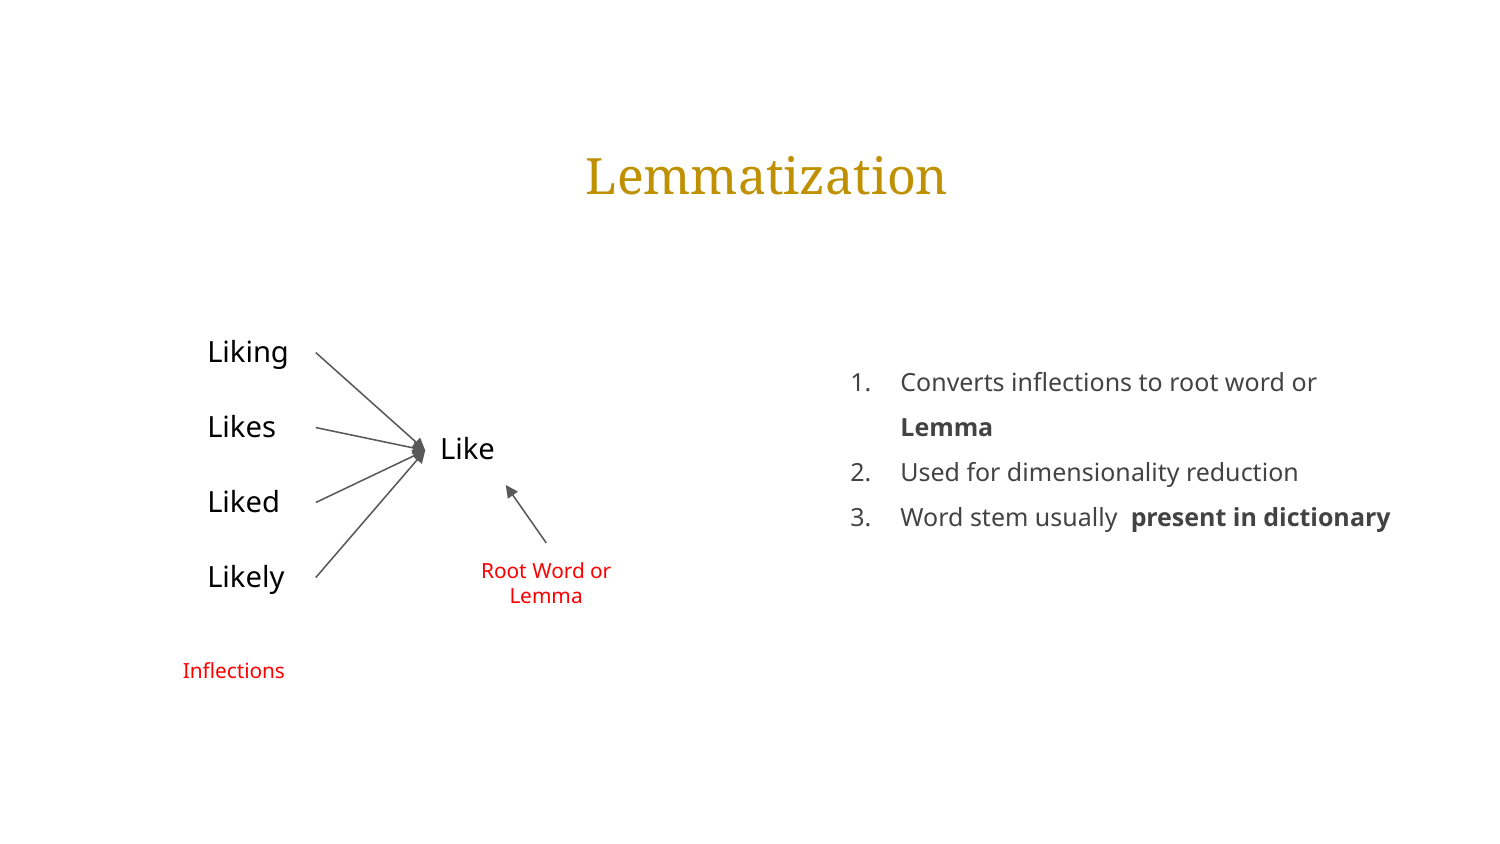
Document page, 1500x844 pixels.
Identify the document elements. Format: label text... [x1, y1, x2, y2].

text_box Likely [192, 542, 316, 613]
text_box Liking [192, 317, 316, 388]
text_box Inflections [153, 642, 315, 741]
text_box Like [429, 415, 587, 486]
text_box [315, 427, 426, 449]
text_box Converts inflections to root word or Lemma Used for dimensionality reduction Word stem usually present in dictionary [810, 336, 1421, 513]
text_box Root Word or Lemma [465, 542, 627, 641]
text_box Likes [192, 392, 310, 463]
text_box Liked [192, 467, 310, 538]
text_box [505, 484, 547, 544]
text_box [315, 352, 426, 427]
text_box Lemmatization [171, 111, 1363, 238]
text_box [315, 450, 426, 578]
